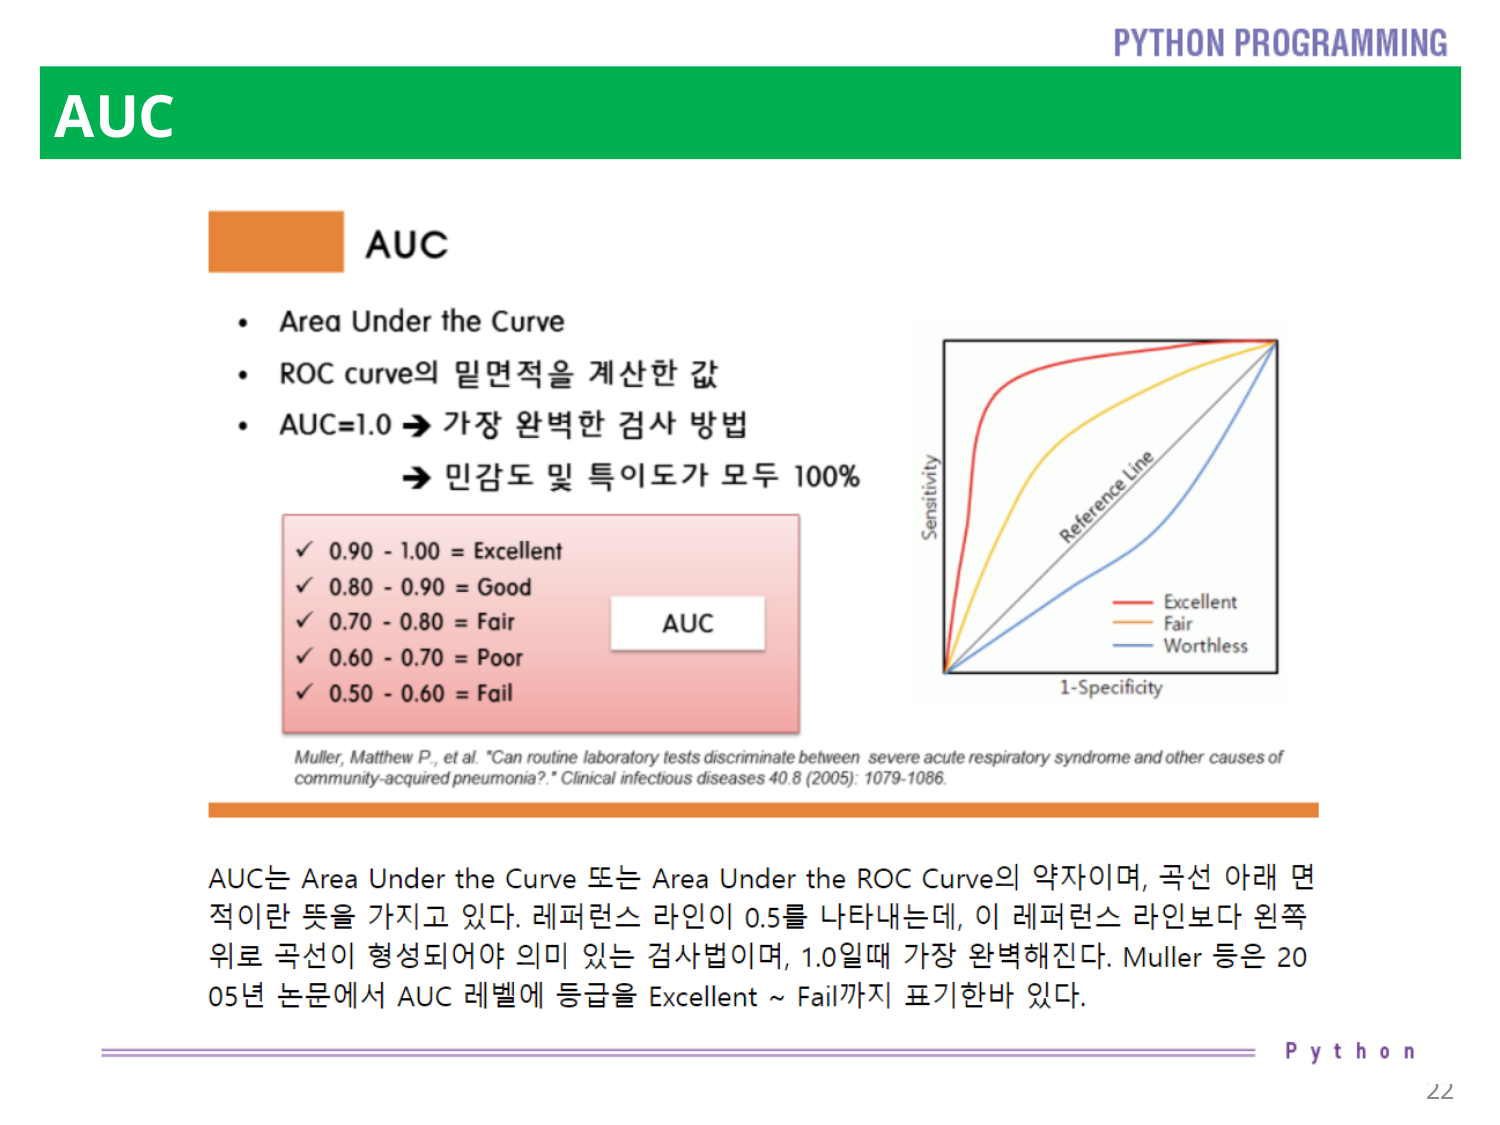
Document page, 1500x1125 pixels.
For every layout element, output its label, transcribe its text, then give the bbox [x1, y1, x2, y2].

slide_number 22 [1119, 1071, 1470, 1112]
title AUC [39, 76, 1444, 152]
picture [1106, 13, 1462, 66]
picture [18, 195, 1483, 1084]
